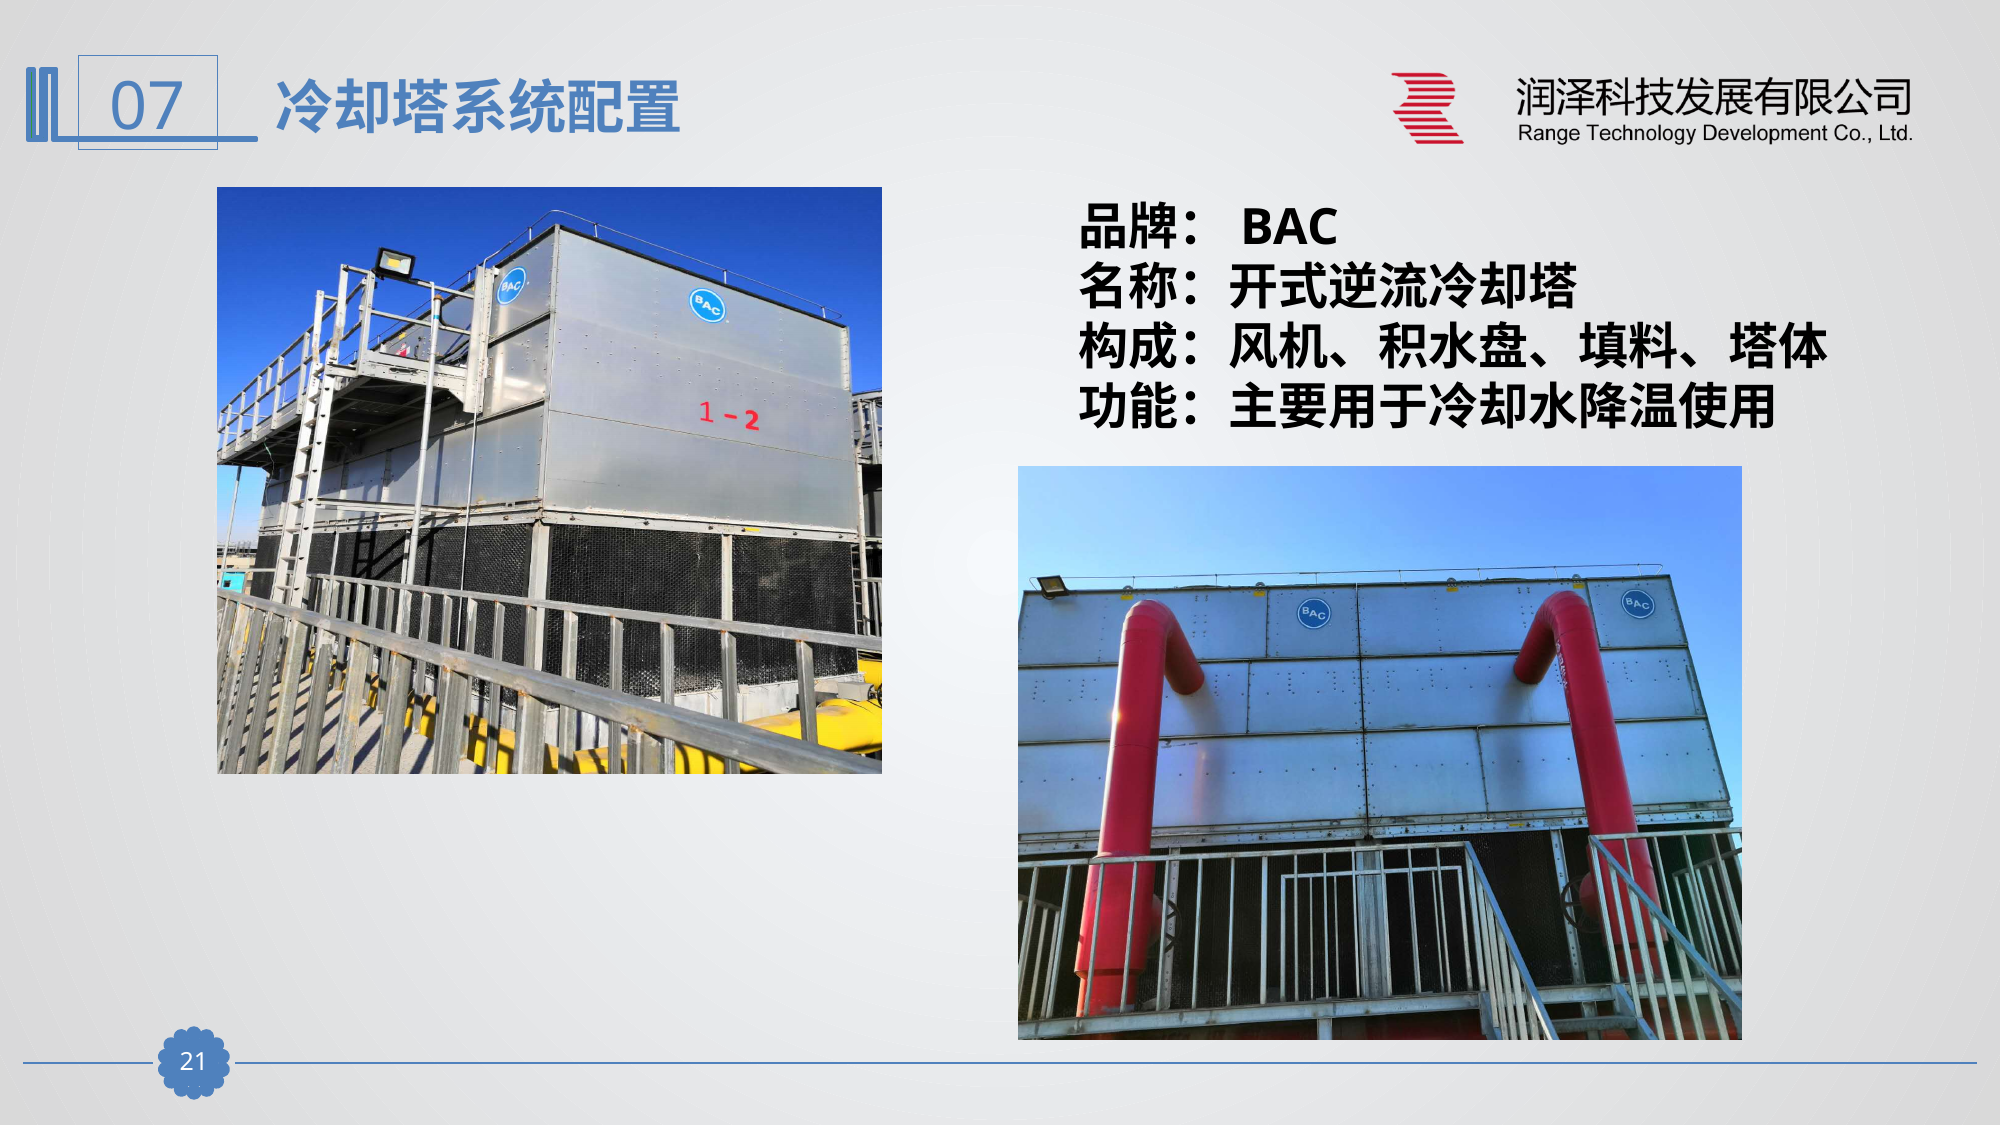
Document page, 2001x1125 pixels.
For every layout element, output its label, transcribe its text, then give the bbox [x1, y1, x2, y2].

picture [1363, 36, 1955, 172]
picture [1017, 465, 1743, 1040]
text_box 冷却塔系统配置 [260, 62, 699, 148]
slide_number 20 [169, 1039, 218, 1086]
text_box 品牌：BAC 名称：开式逆流冷却塔 构成：风机、积水盘、填料、塔体 功能：主要用于冷却水降温使用 [1063, 187, 1844, 443]
picture [217, 186, 883, 775]
